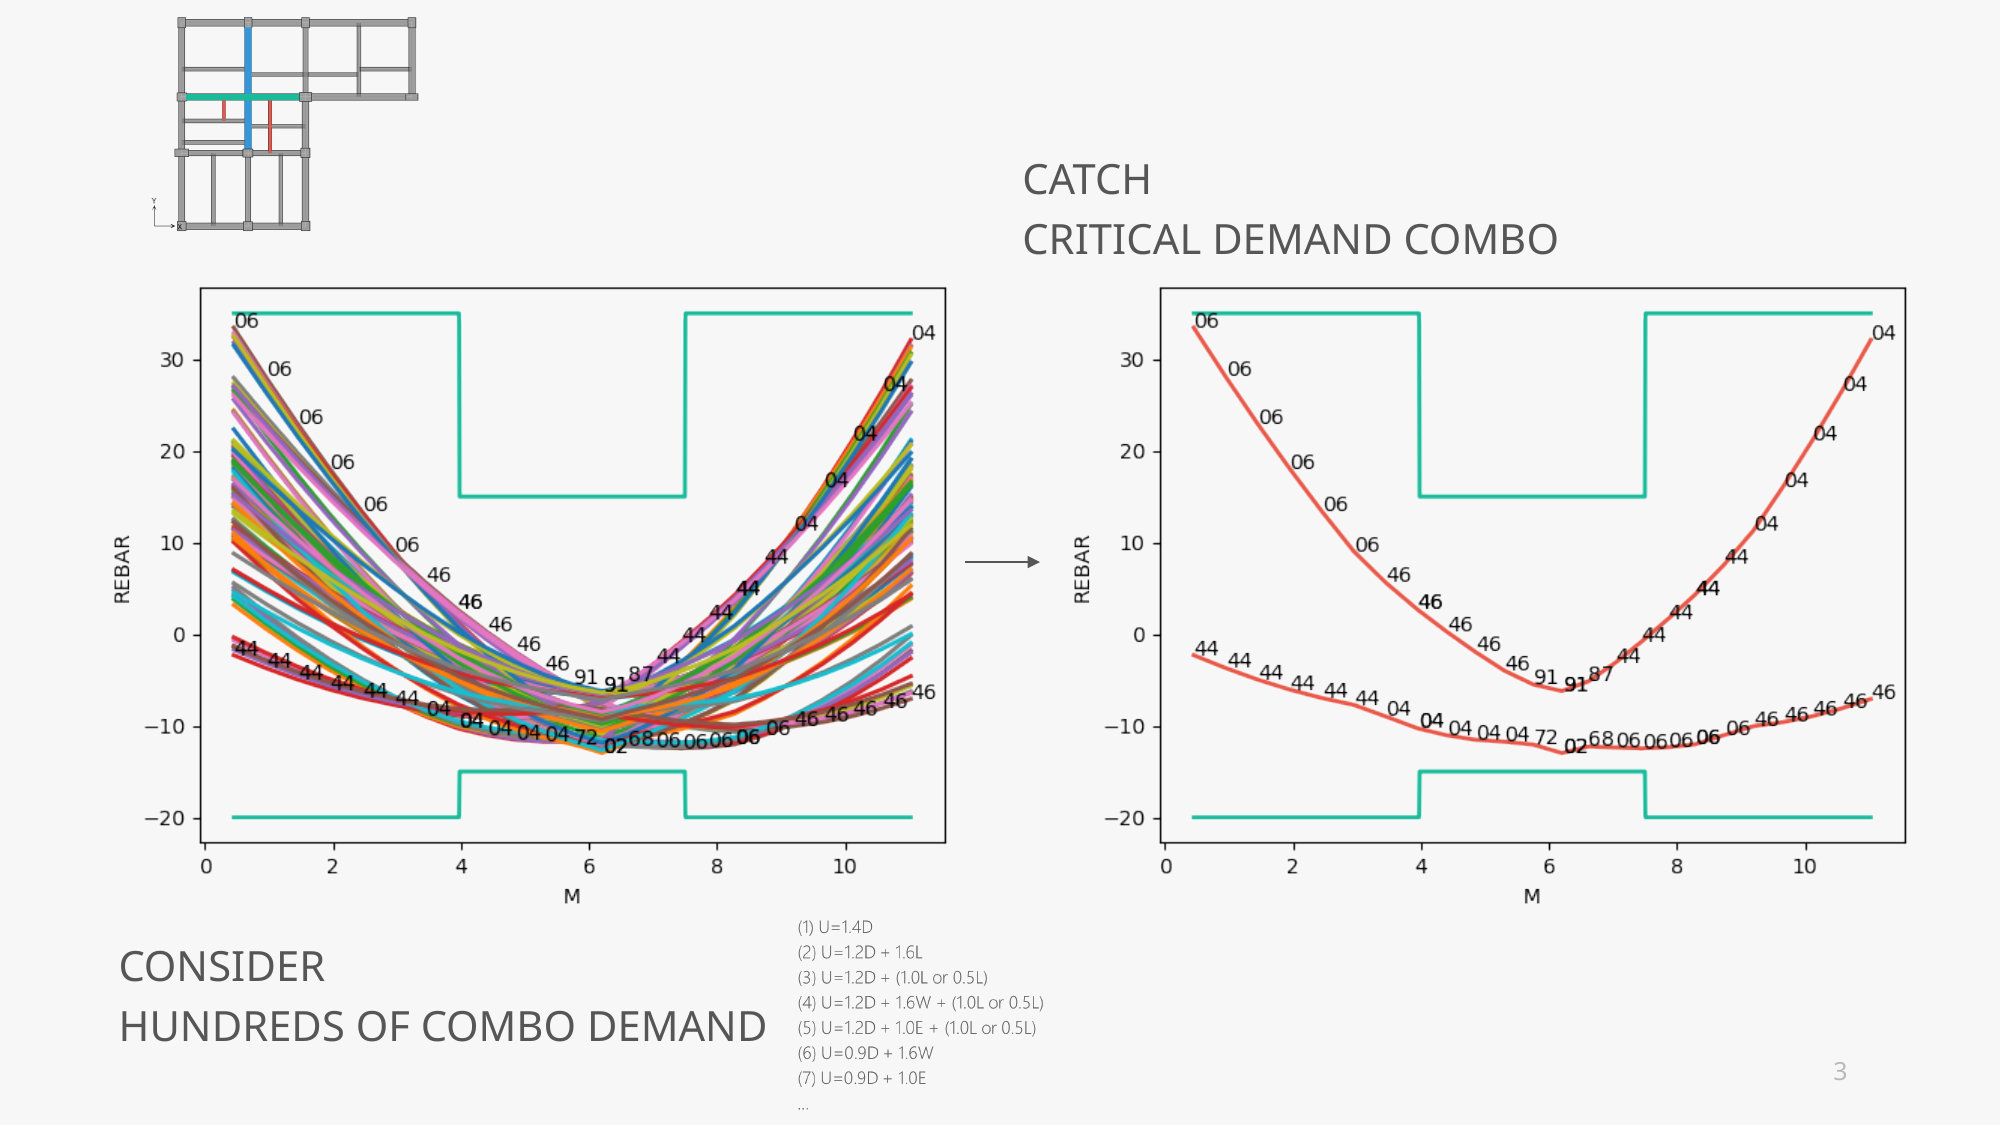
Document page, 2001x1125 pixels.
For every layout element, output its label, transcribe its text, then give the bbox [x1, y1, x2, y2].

text_box CONSIDER HUNDREDS OF COMBO DEMAND [118, 922, 783, 1058]
slide_number 3 [1412, 1042, 1863, 1103]
picture [79, 0, 2000, 1125]
text_box CATCH CRITICAL DEMAND COMBO [1022, 135, 1575, 202]
